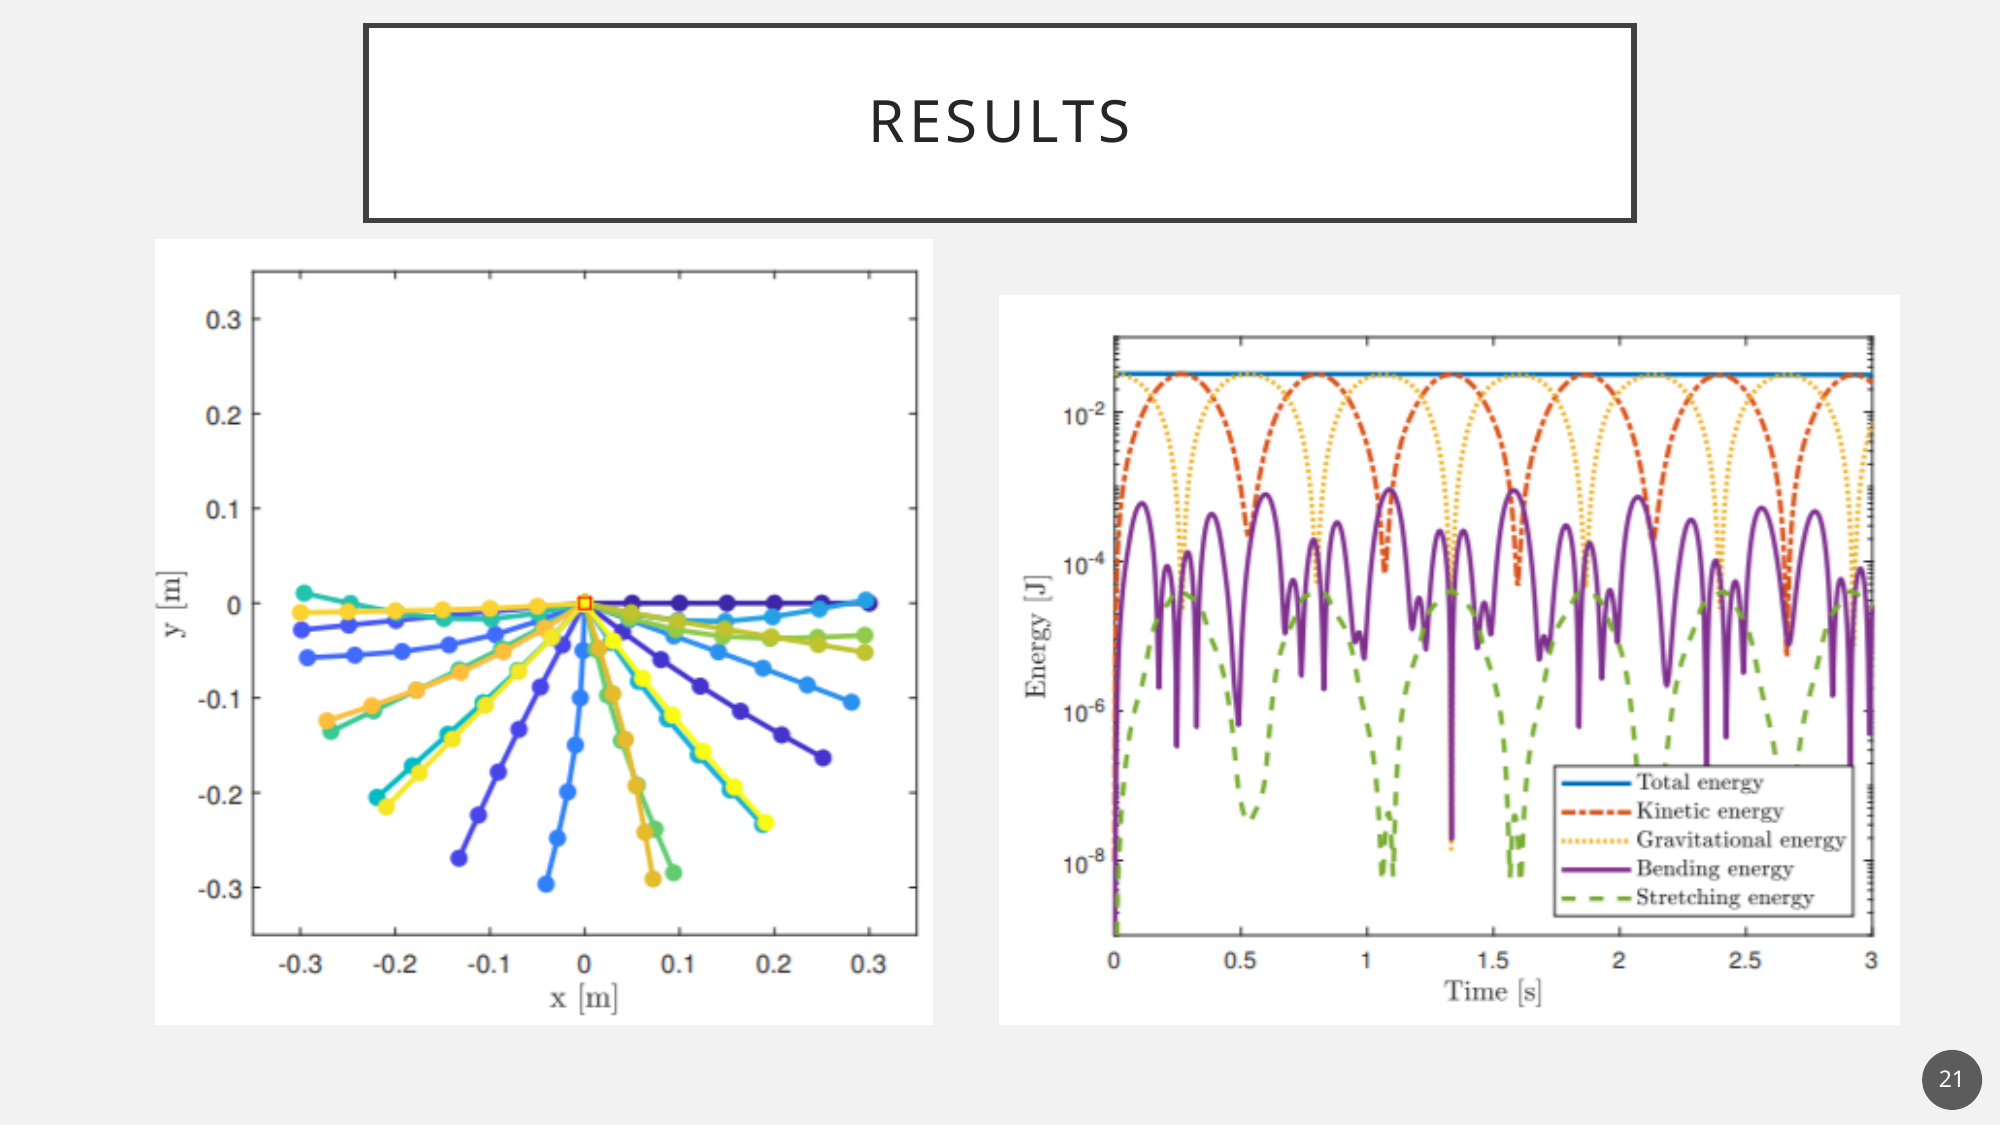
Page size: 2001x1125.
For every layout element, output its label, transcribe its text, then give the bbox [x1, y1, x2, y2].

picture [999, 295, 1900, 1025]
slide_number 21 [1922, 1049, 1983, 1110]
title Results [363, 23, 1637, 223]
picture [155, 239, 933, 1025]
